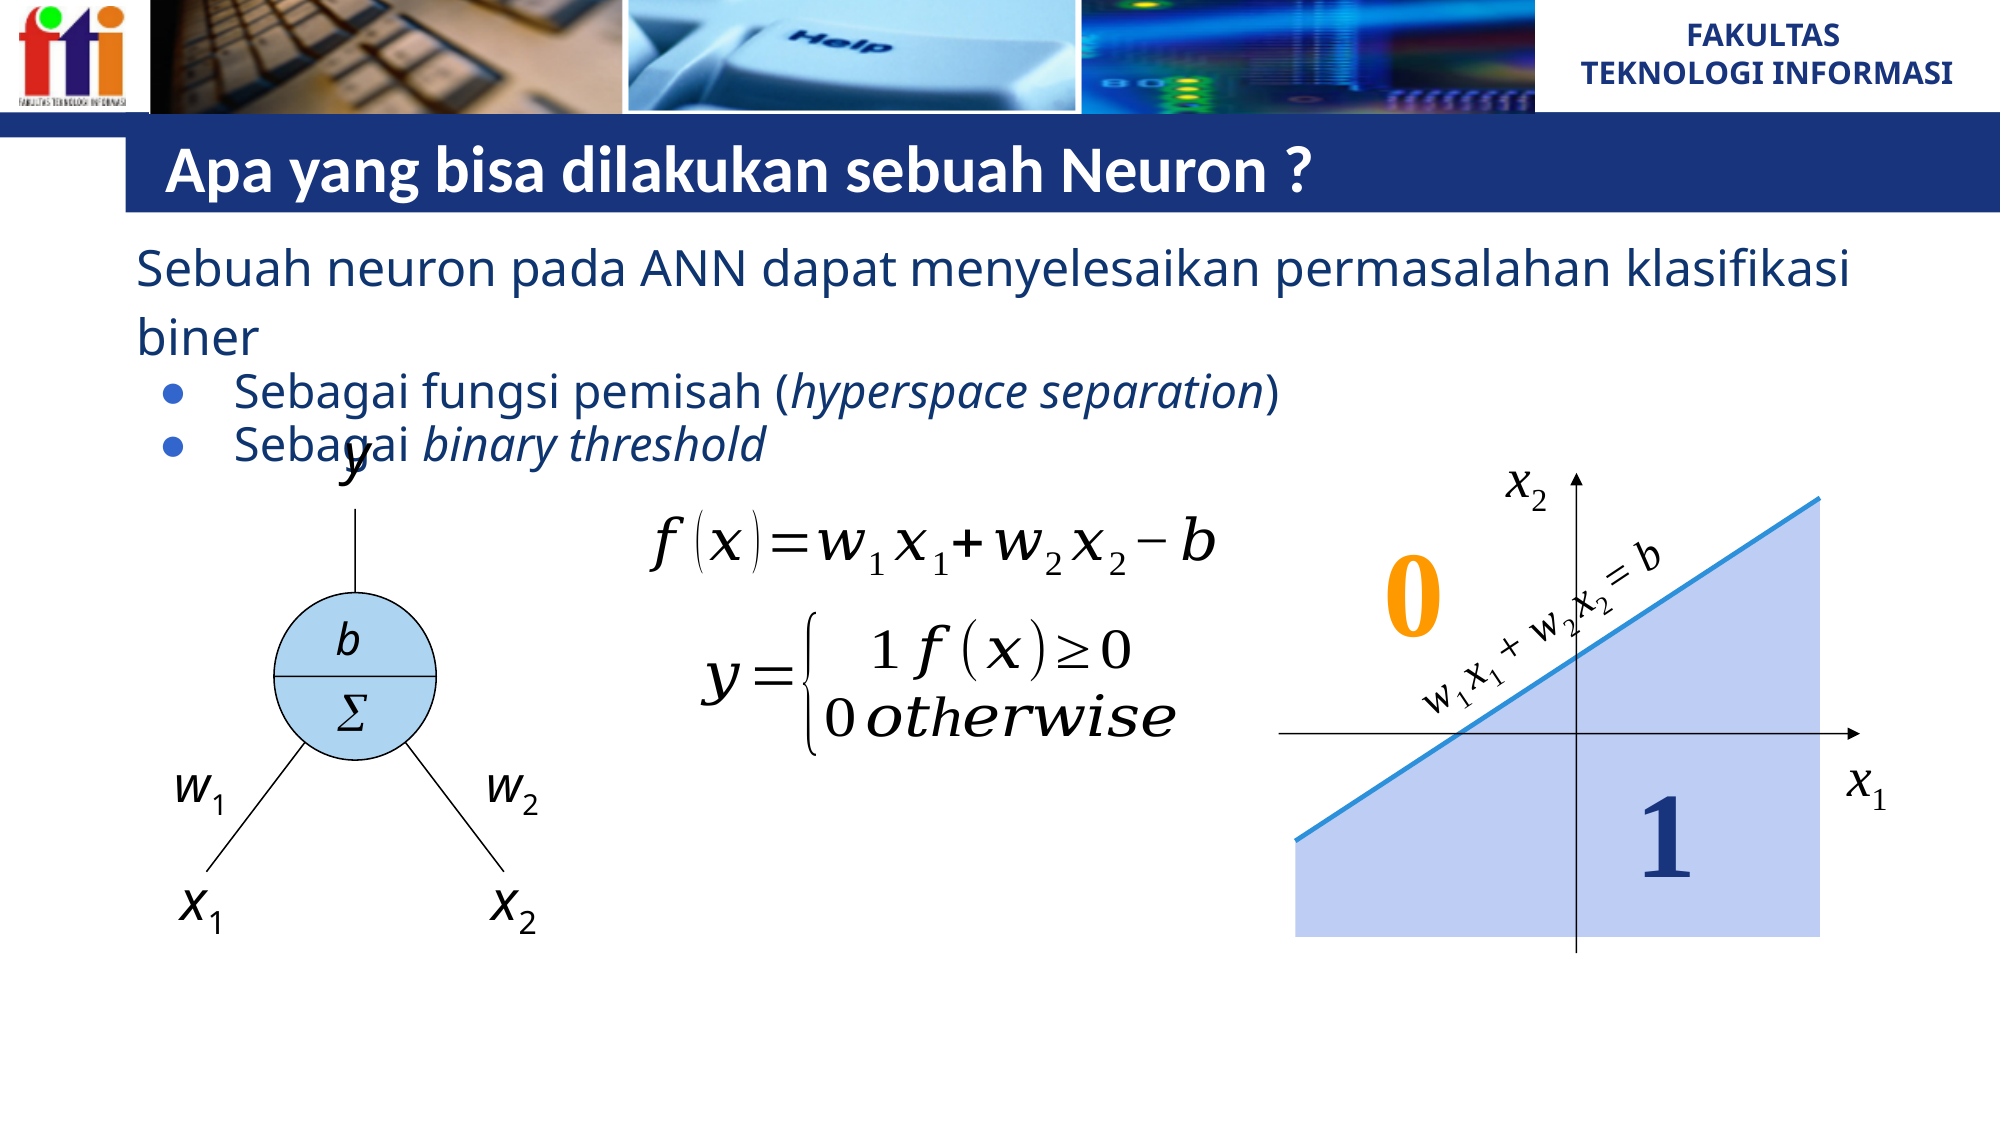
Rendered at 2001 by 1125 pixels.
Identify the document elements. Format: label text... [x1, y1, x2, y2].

picture [149, 0, 1535, 114]
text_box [159, 410, 555, 941]
title Apa yang bisa dilakukan sebuah Neuron ? [149, 119, 1934, 213]
picture [19, 6, 126, 106]
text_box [1278, 434, 1905, 954]
text_box Sebuah neuron pada ANN dapat menyelesaikan permasalahan klasifikasi biner Sebagai fungsi pemisah (hyperspace separation) Sebagai binary threshold [114, 207, 1929, 553]
